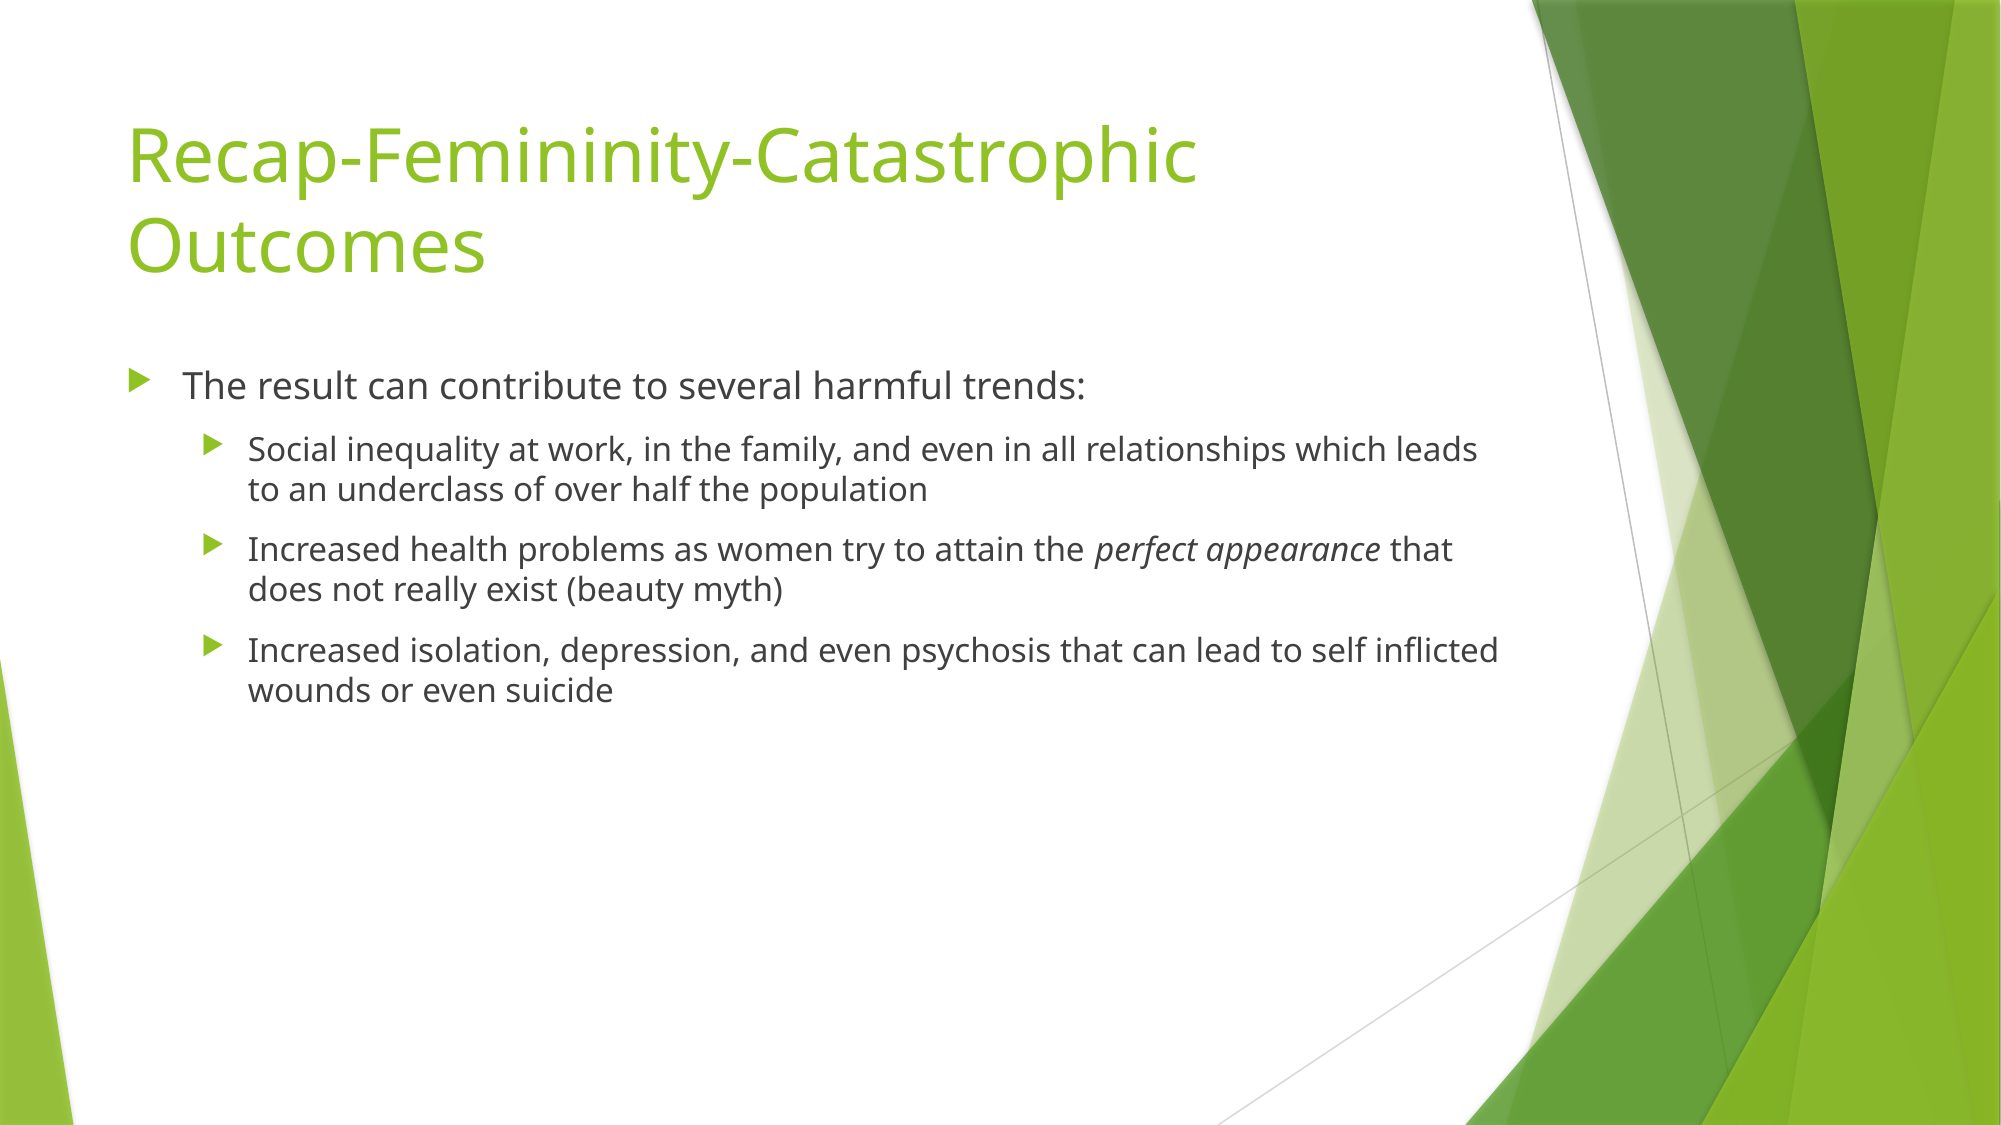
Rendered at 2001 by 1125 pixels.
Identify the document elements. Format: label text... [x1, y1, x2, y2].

list The result can contribute to several harmful trends: Social inequality at work, in the family, and even in all relationships which leads to an underclass of over half the population Increased health problems as women try to attain the perfect appearance that does not really exist (beauty myth) Increased isolation, depression, and even psychosis that can lead to self inflicted wounds or even suicide [111, 354, 1522, 992]
title Recap-Femininity-Catastrophic Outcomes [111, 99, 1522, 317]
